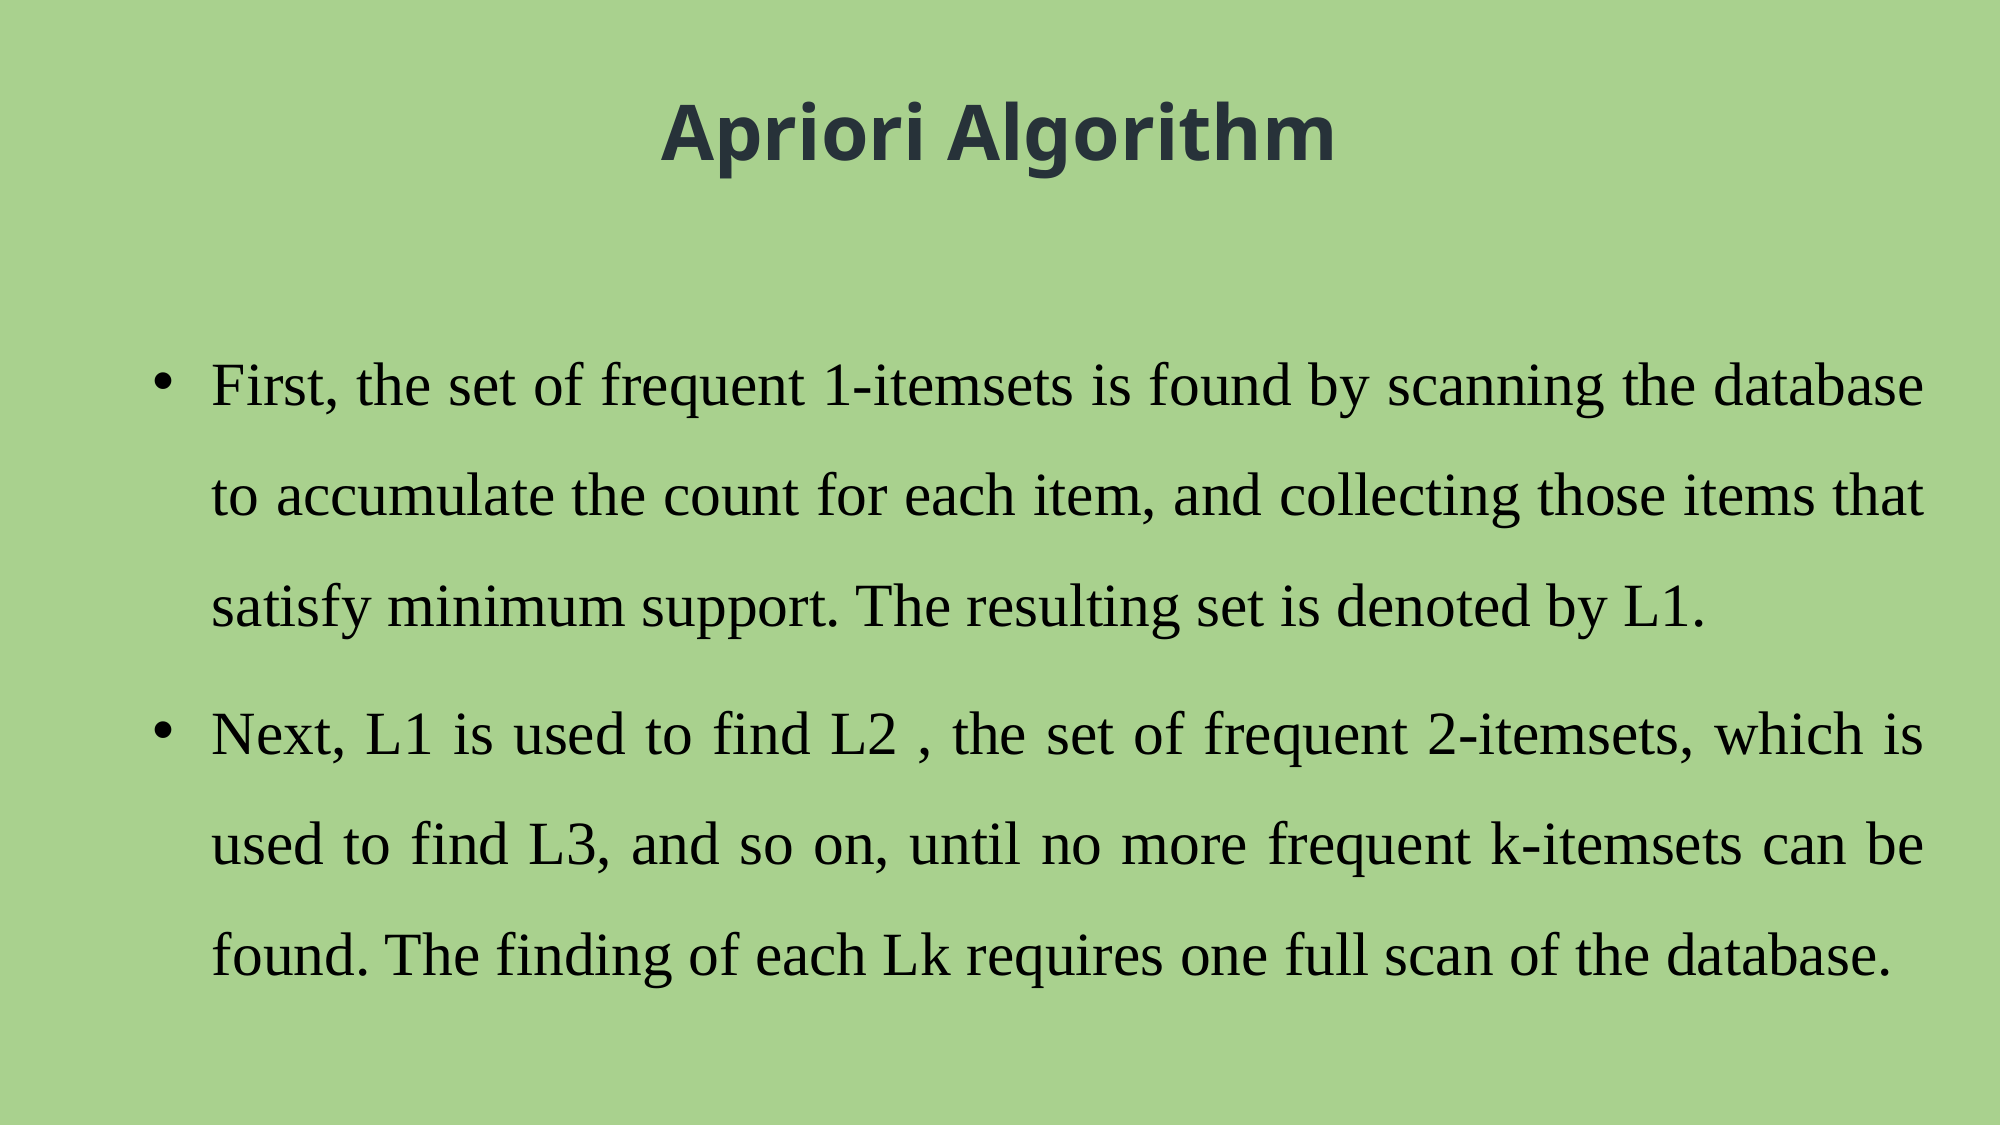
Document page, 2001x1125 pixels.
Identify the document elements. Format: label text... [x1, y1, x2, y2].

title Apriori Algorithm [137, 86, 1863, 278]
list First, the set of frequent 1-itemsets is found by scanning the database to accumulate the count for each item, and collecting those items that satisfy minimum support. The resulting set is denoted by L1. Next, L1 is used to find L2 , the set of frequent 2-itemsets, which is used to find L3, and so on, until no more frequent k-itemsets can be found. The finding of each Lk requires one full scan of the database. [137, 299, 1942, 1014]
